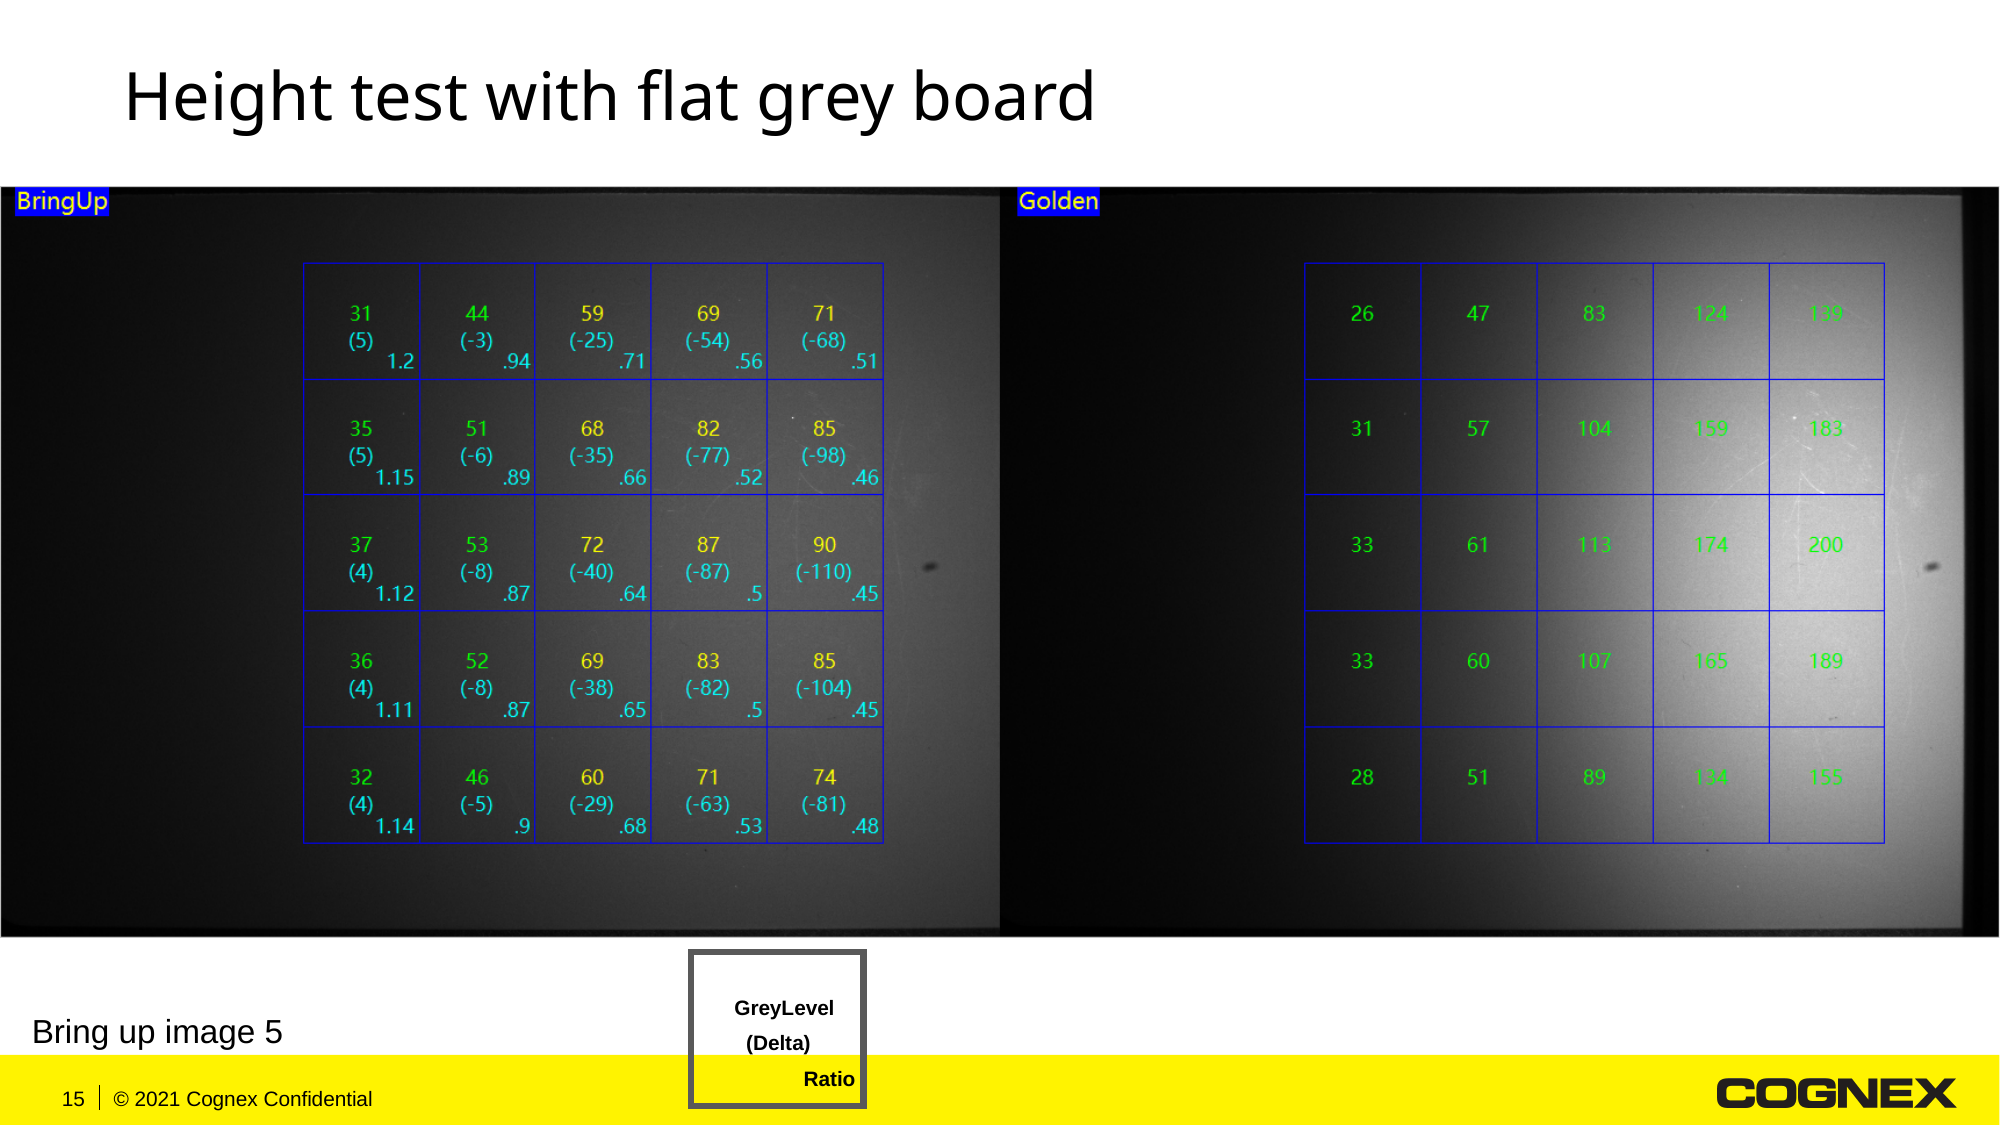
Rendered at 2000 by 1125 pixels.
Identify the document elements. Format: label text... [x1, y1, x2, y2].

text_box GreyLevel (Delta) Ratio [690, 951, 864, 1106]
picture [1717, 1078, 1957, 1108]
text_box Bring up image 5 [17, 1007, 280, 1050]
title Height test with flat grey board [107, 55, 1889, 186]
picture [0, 186, 2000, 939]
